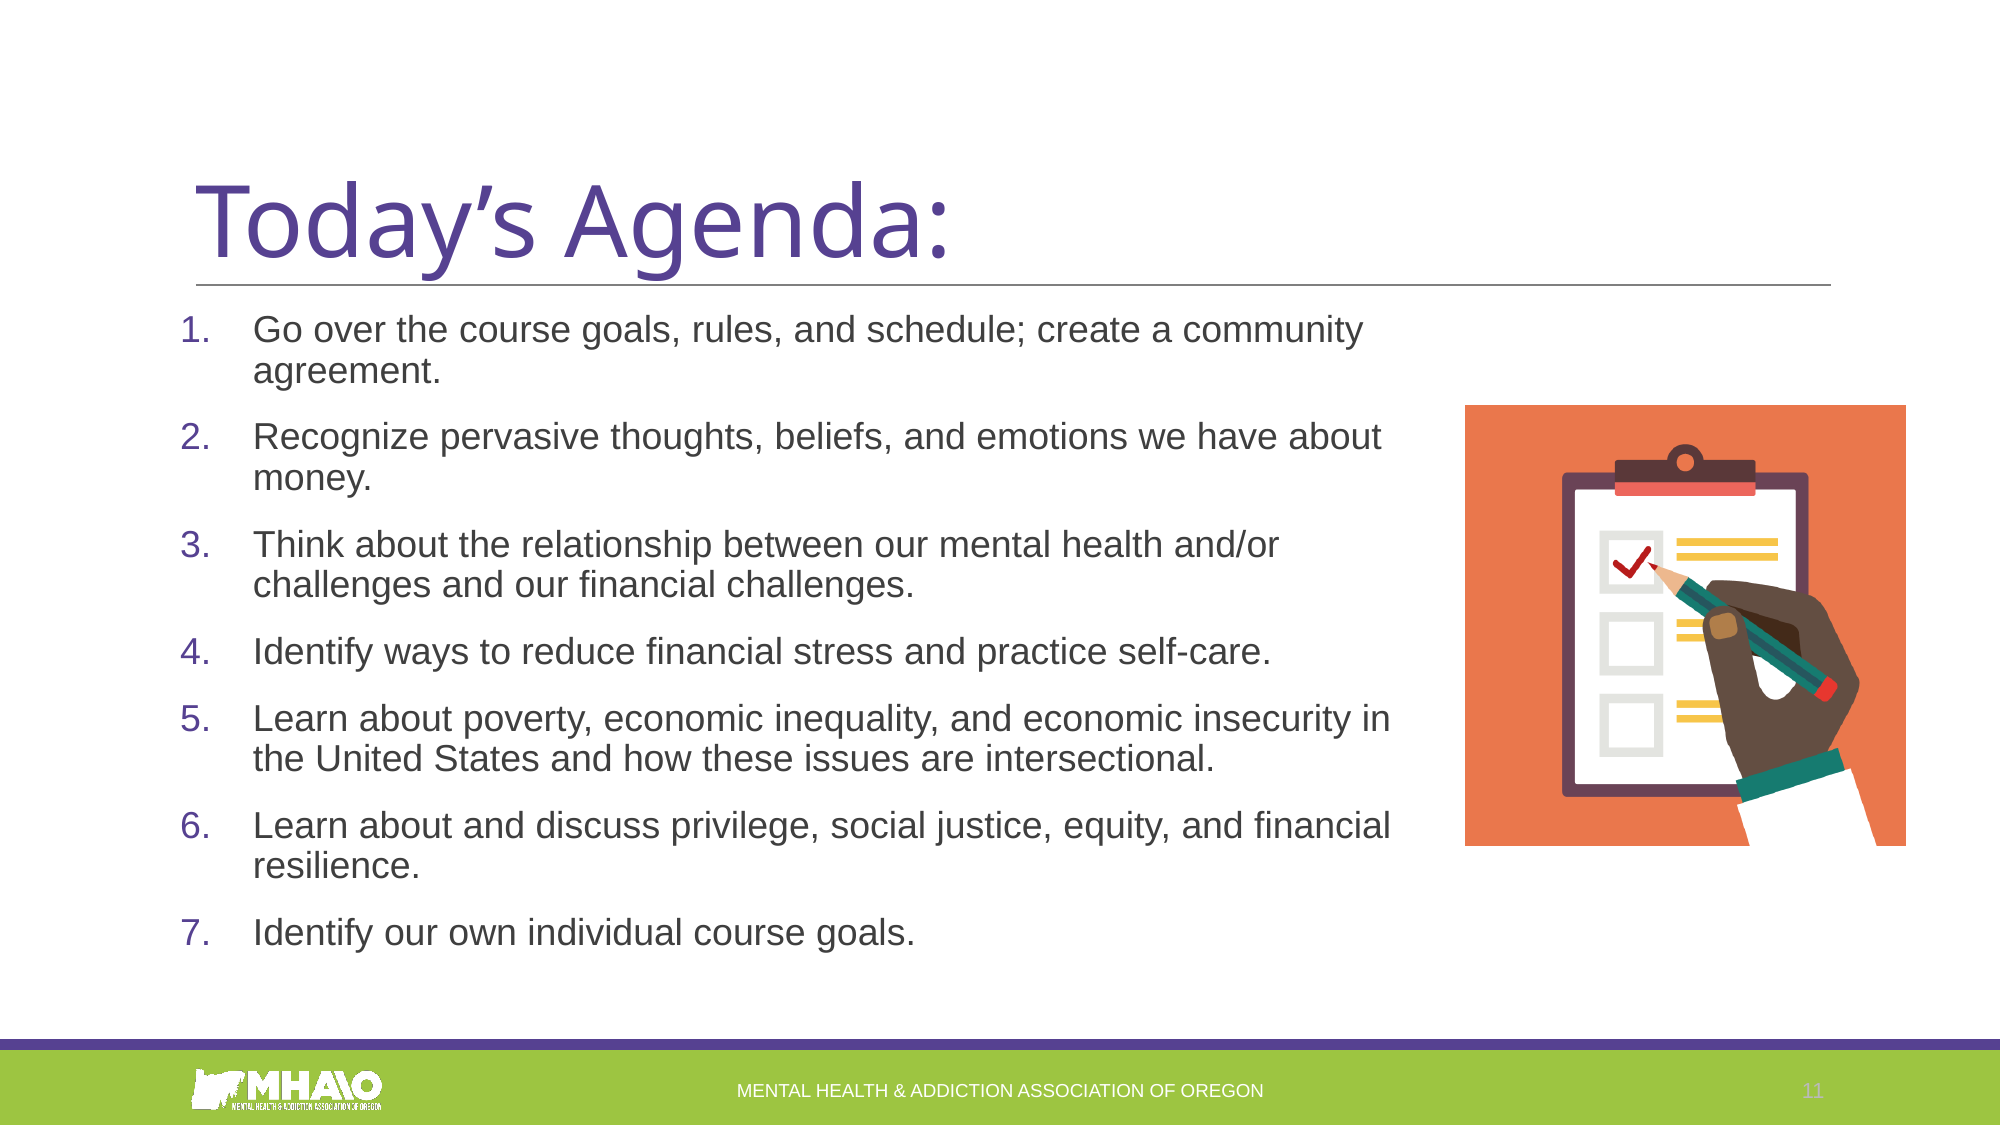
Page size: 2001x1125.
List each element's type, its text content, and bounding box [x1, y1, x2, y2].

slide_number ‹#› [1624, 1059, 1840, 1120]
footer MENTAL HEALTH & ADDICTION ASSOCIATION OF OREGON [604, 1059, 1396, 1120]
list Go over the course goals, rules, and schedule; create a community agreement. Recognize pervasive thoughts, beliefs, and emotions we have about money. Think about the relationship between our mental health and/or challenges and our financial challenges. Identify ways to reduce financial stress and practice self-care. Learn about poverty, economic inequality, and economic insecurity in the United States and how these issues are intersectional. Learn about and discuss privilege, social justice, equity, and financial resilience. Identify our own individual course goals. [180, 302, 1444, 963]
title Today’s Agenda: [180, 47, 1830, 285]
picture [1464, 405, 1906, 846]
picture [189, 1066, 383, 1112]
